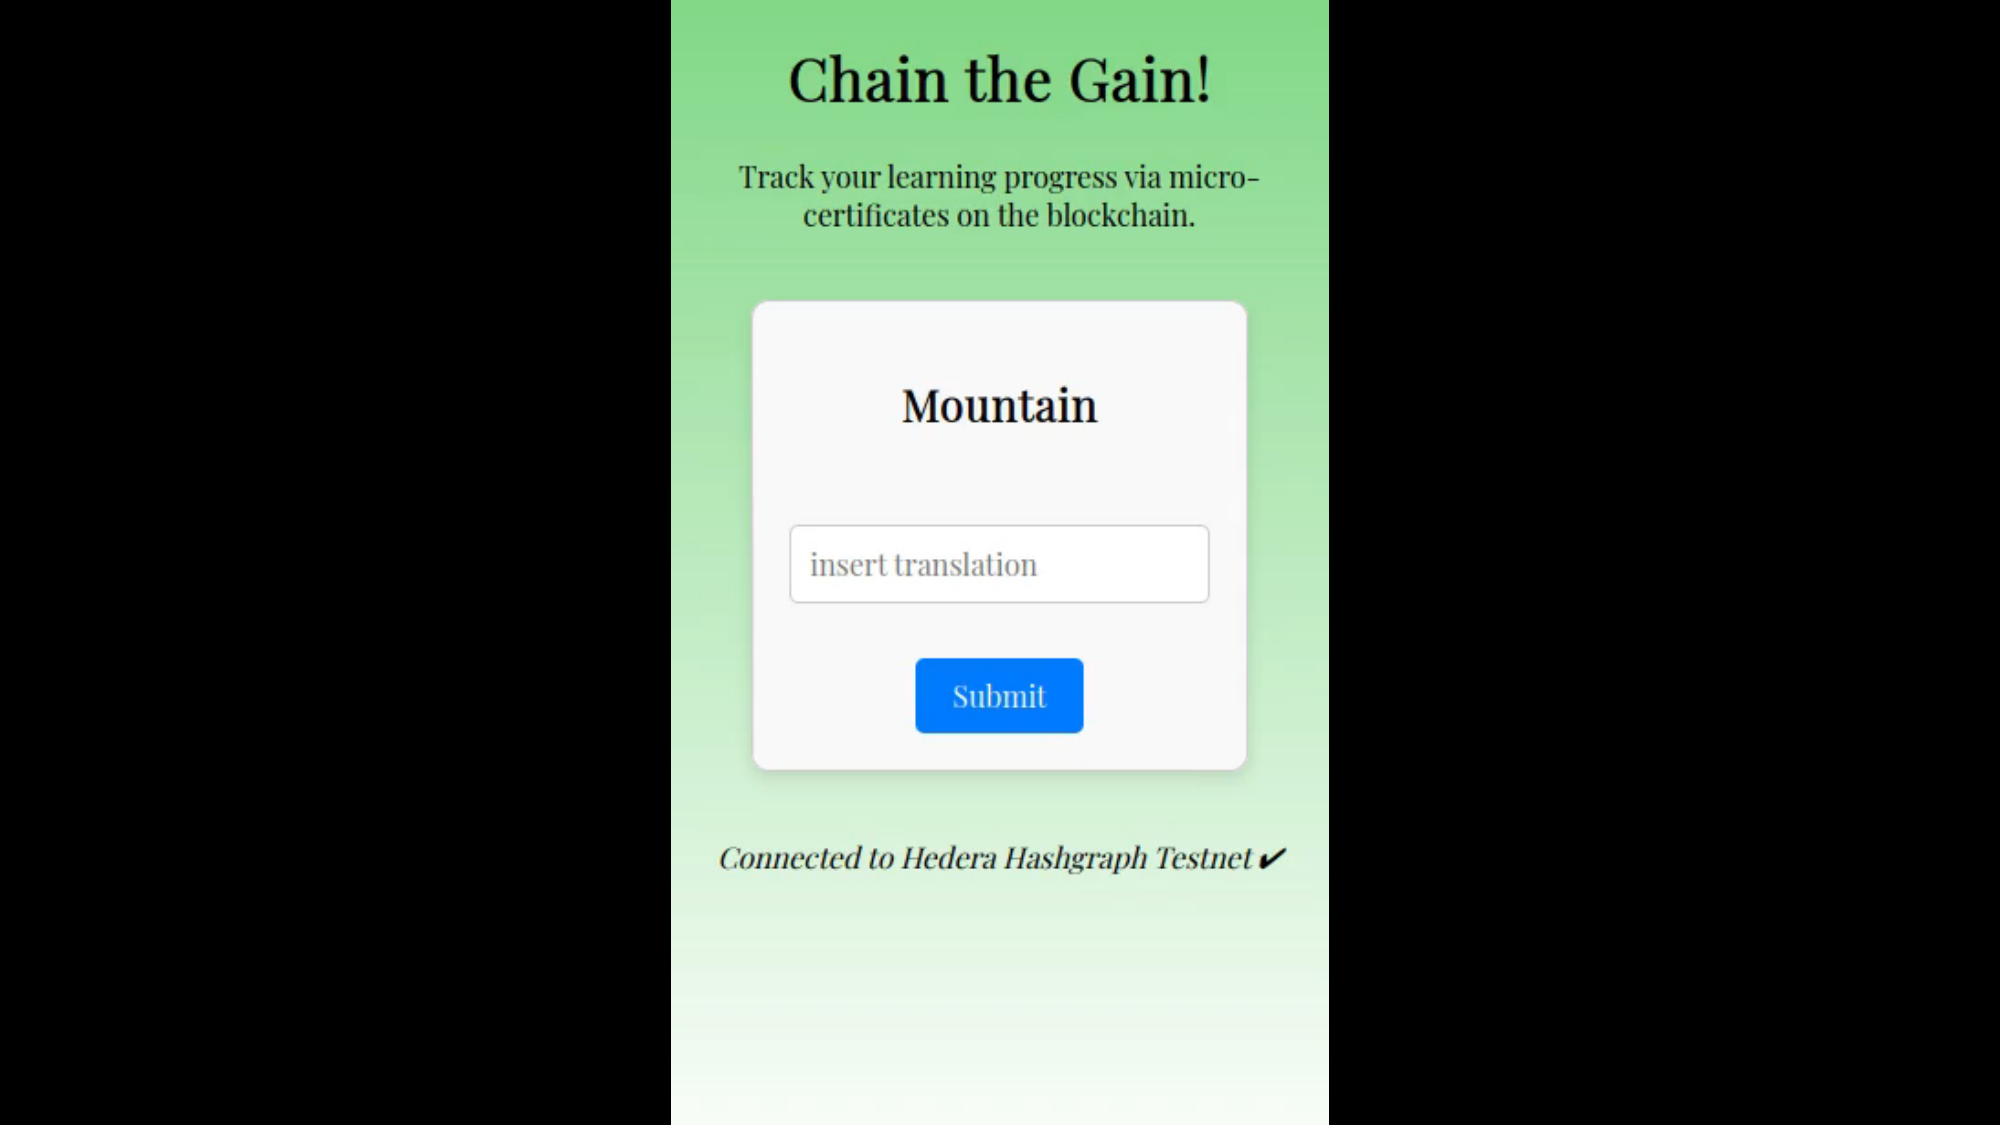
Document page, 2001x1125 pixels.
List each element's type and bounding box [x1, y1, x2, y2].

text_box [670, 0, 1330, 1125]
